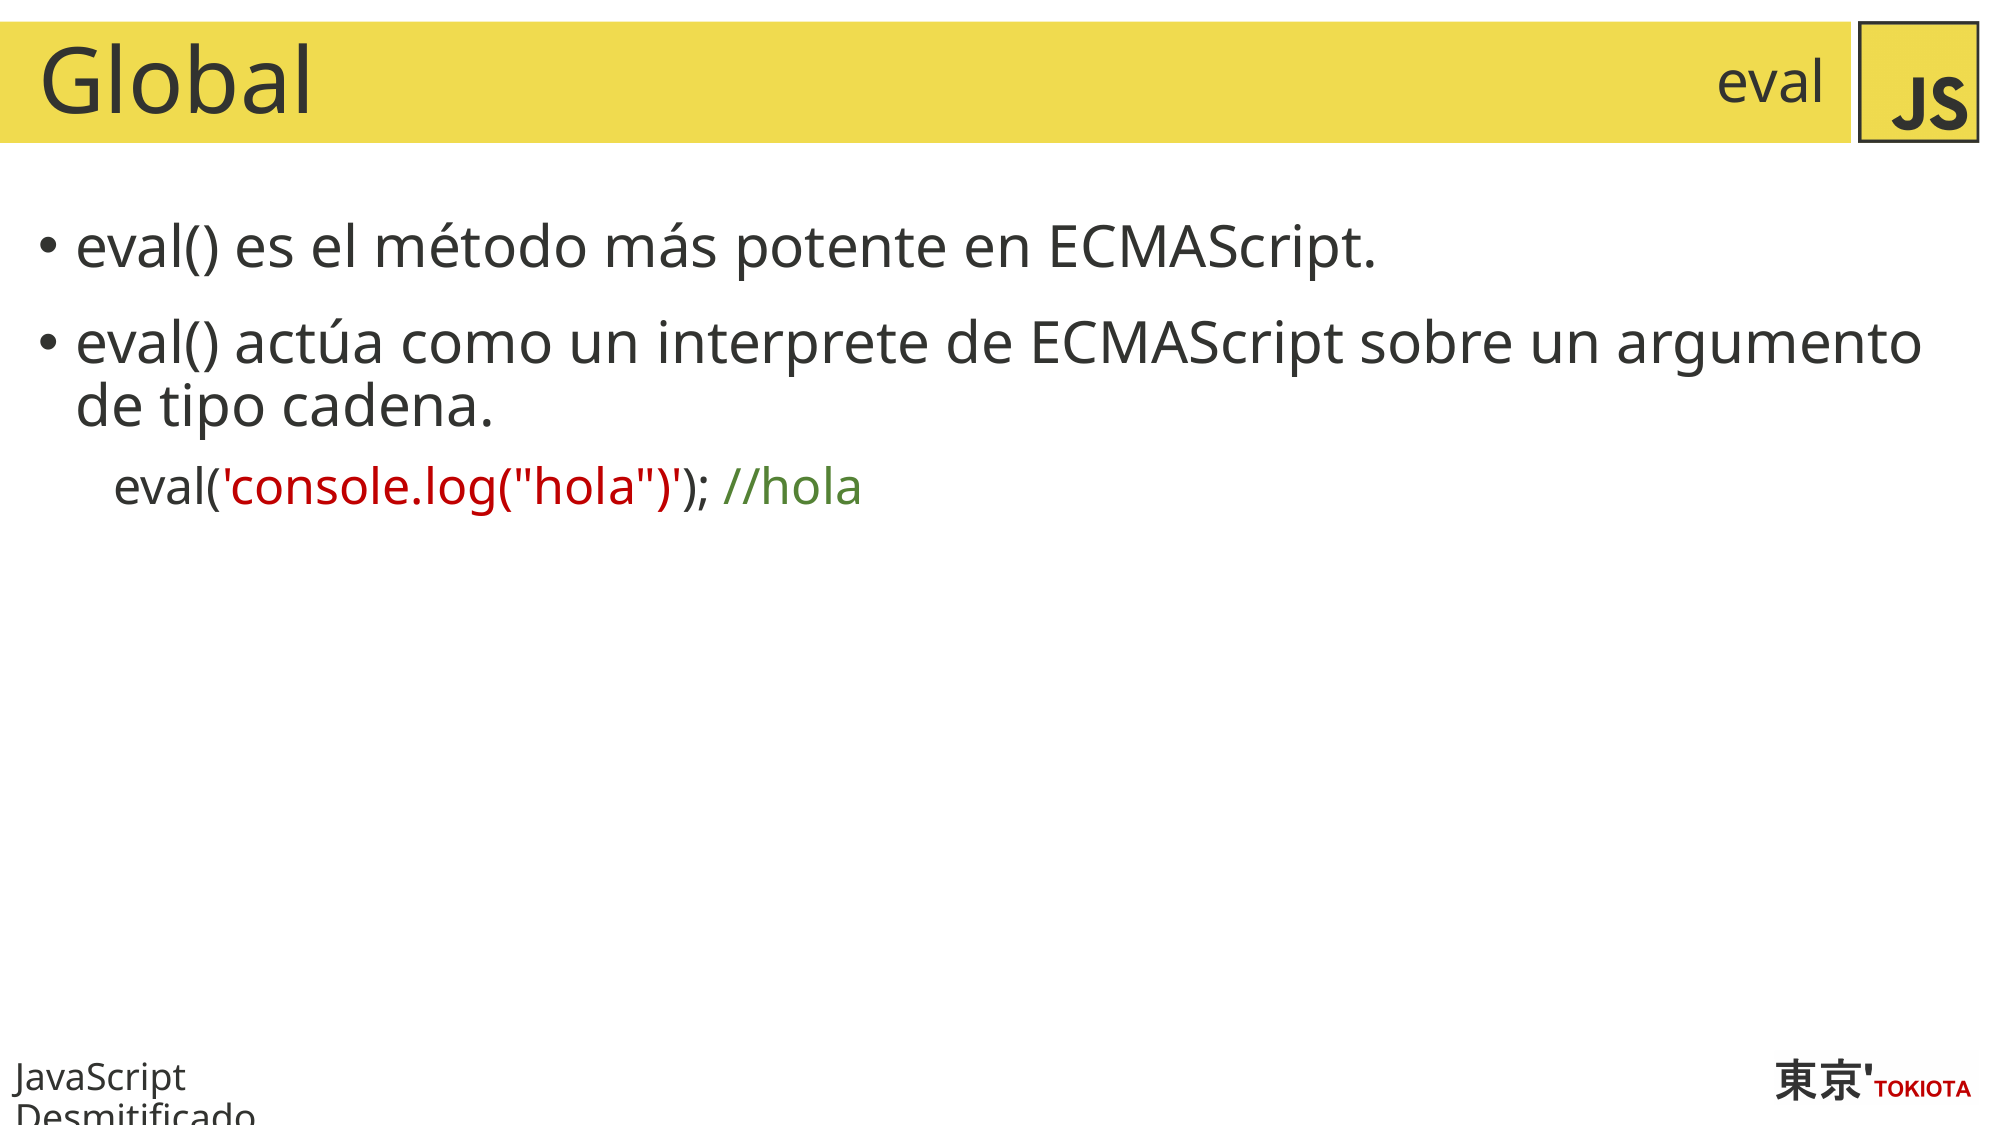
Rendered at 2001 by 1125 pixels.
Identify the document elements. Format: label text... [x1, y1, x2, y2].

title Global [23, 27, 1353, 139]
list eval [1212, 44, 1841, 139]
list eval() es el método más potente en ECMAScript. eval() actúa como un interprete de ECMAScript sobre un argumento de tipo cadena. eval('console.log("hola")'); //hola [23, 209, 1979, 1019]
picture [1858, 21, 1980, 143]
picture [1774, 1050, 1979, 1105]
